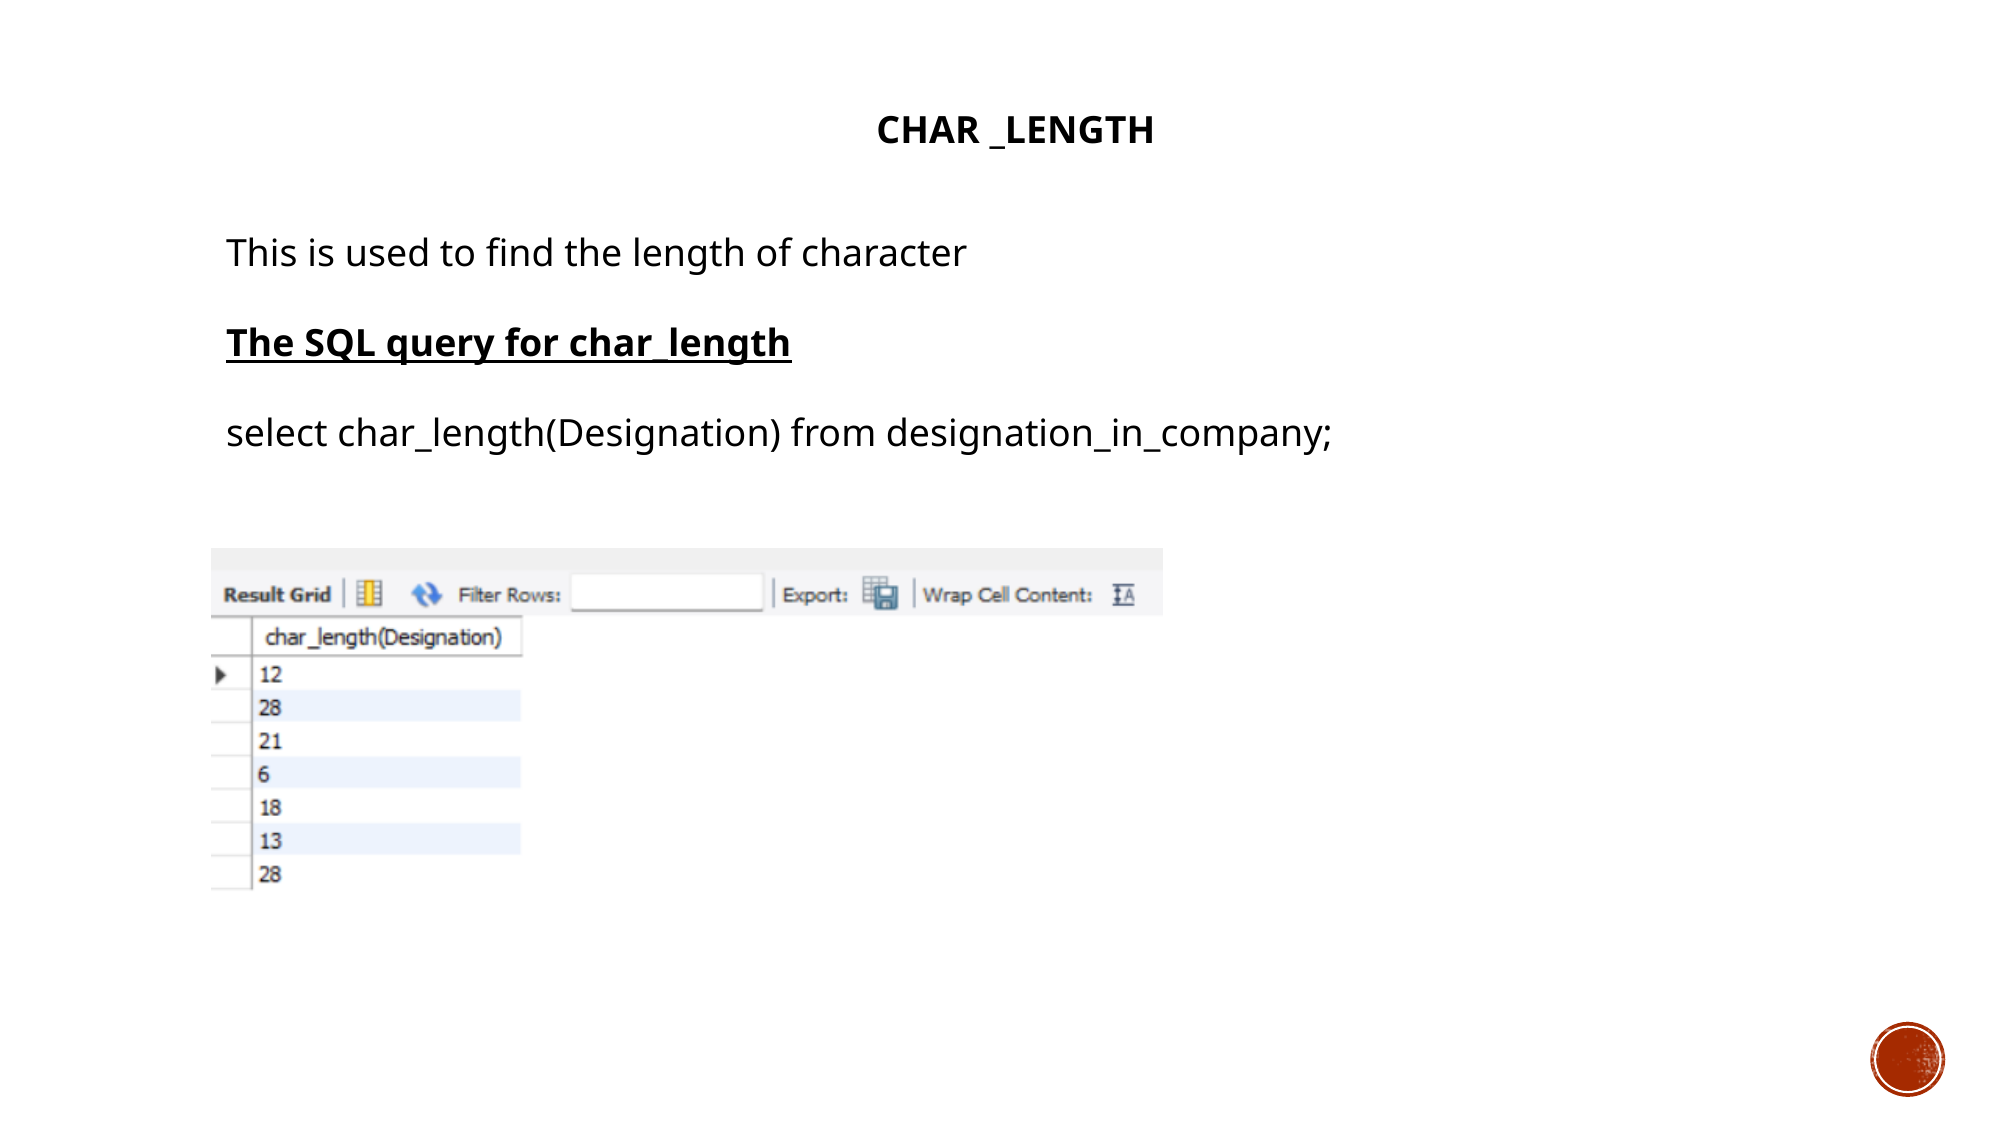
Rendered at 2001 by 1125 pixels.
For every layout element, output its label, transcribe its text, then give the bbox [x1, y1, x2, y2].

text_box This is used to find the length of character The SQL query for char_length select char_length(Designation) from designation_in_company; [210, 223, 1864, 506]
text_box CHAR _LENGTH [189, 75, 1843, 182]
picture [211, 548, 1163, 899]
